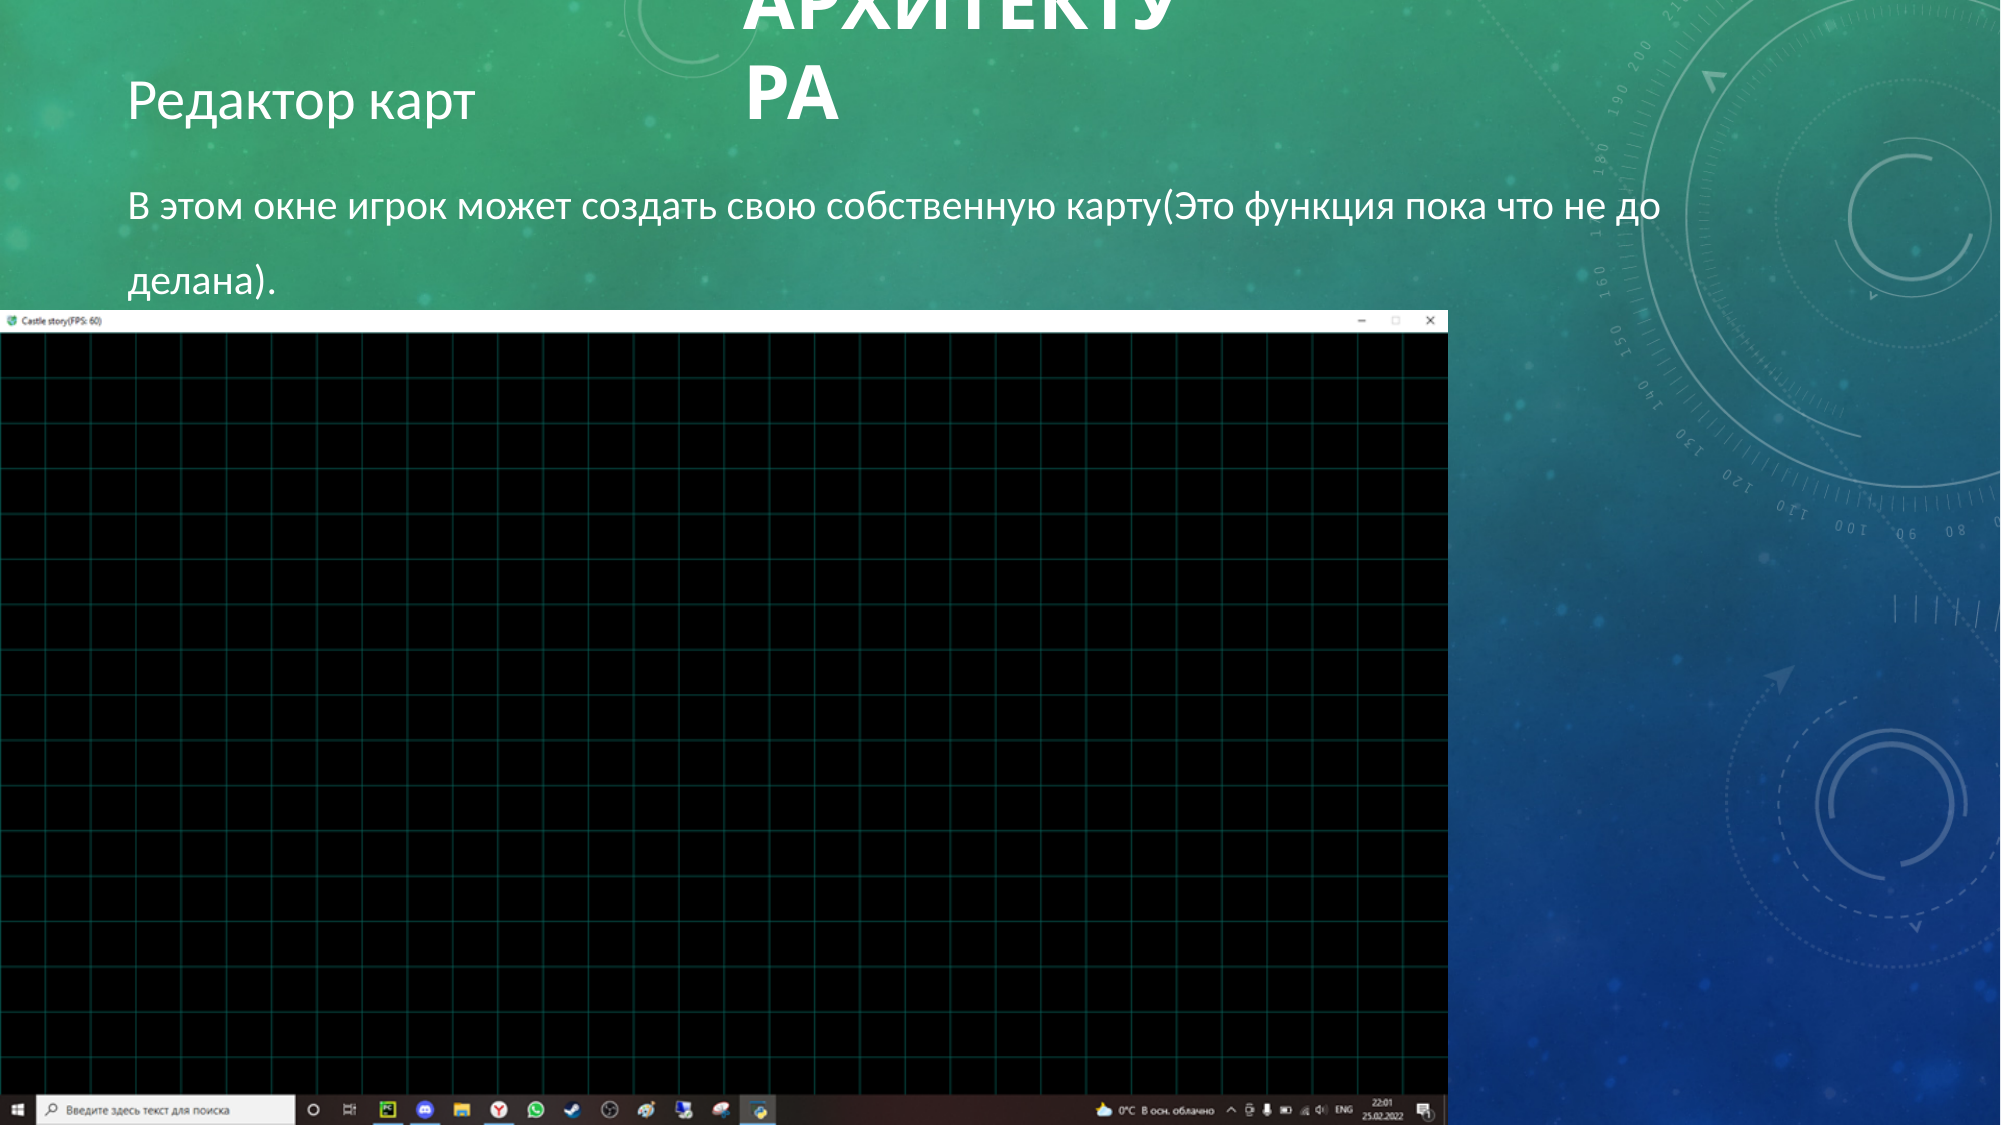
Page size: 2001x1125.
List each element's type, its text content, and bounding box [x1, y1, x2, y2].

title архитектура [729, 0, 1201, 53]
picture [0, 0, 2001, 1125]
list Редактор карт В этом окне игрок может создать свою собственную карту(Это функция пока что не до делана). [112, 53, 1775, 311]
